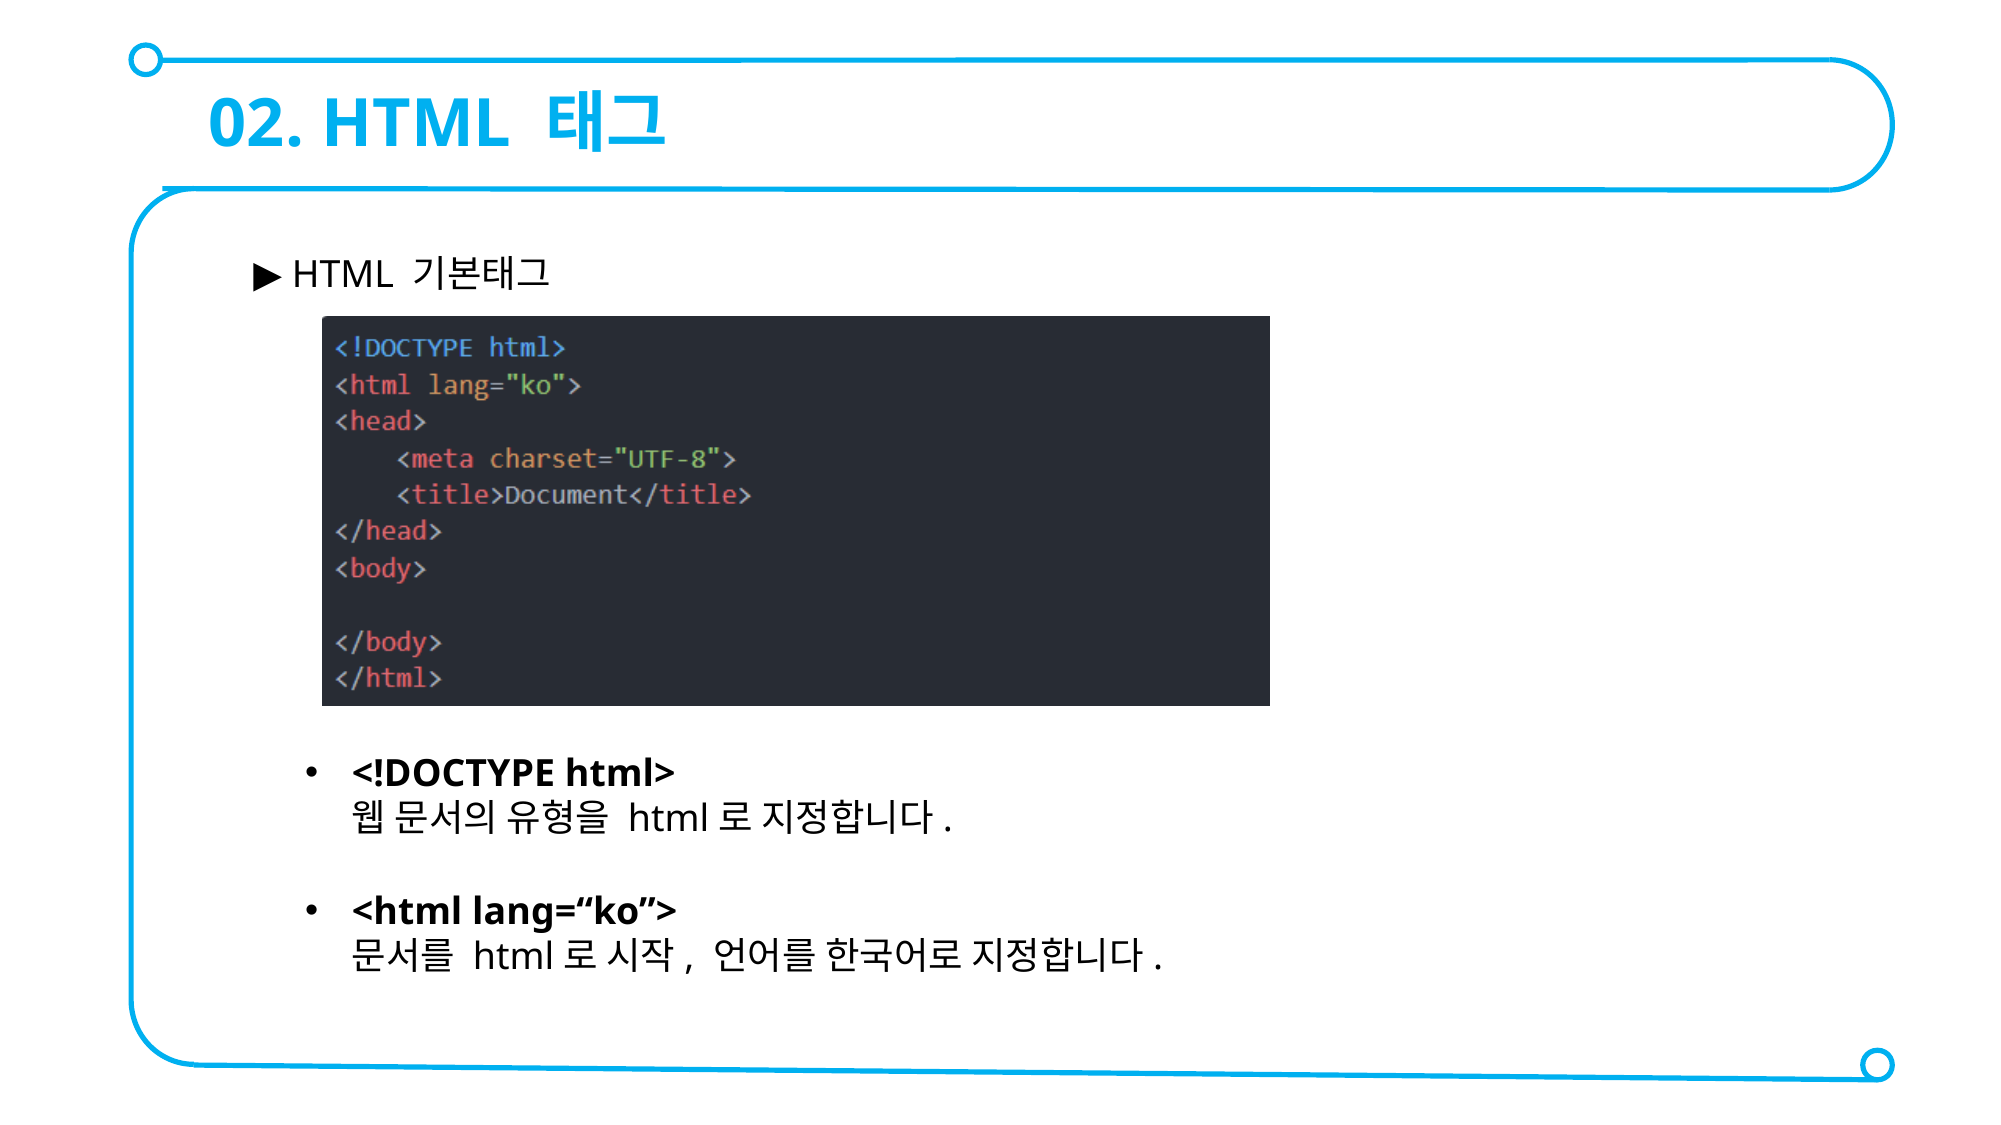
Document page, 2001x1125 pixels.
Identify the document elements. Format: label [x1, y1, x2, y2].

text_box [130, 44, 1893, 1081]
picture [322, 316, 1270, 707]
